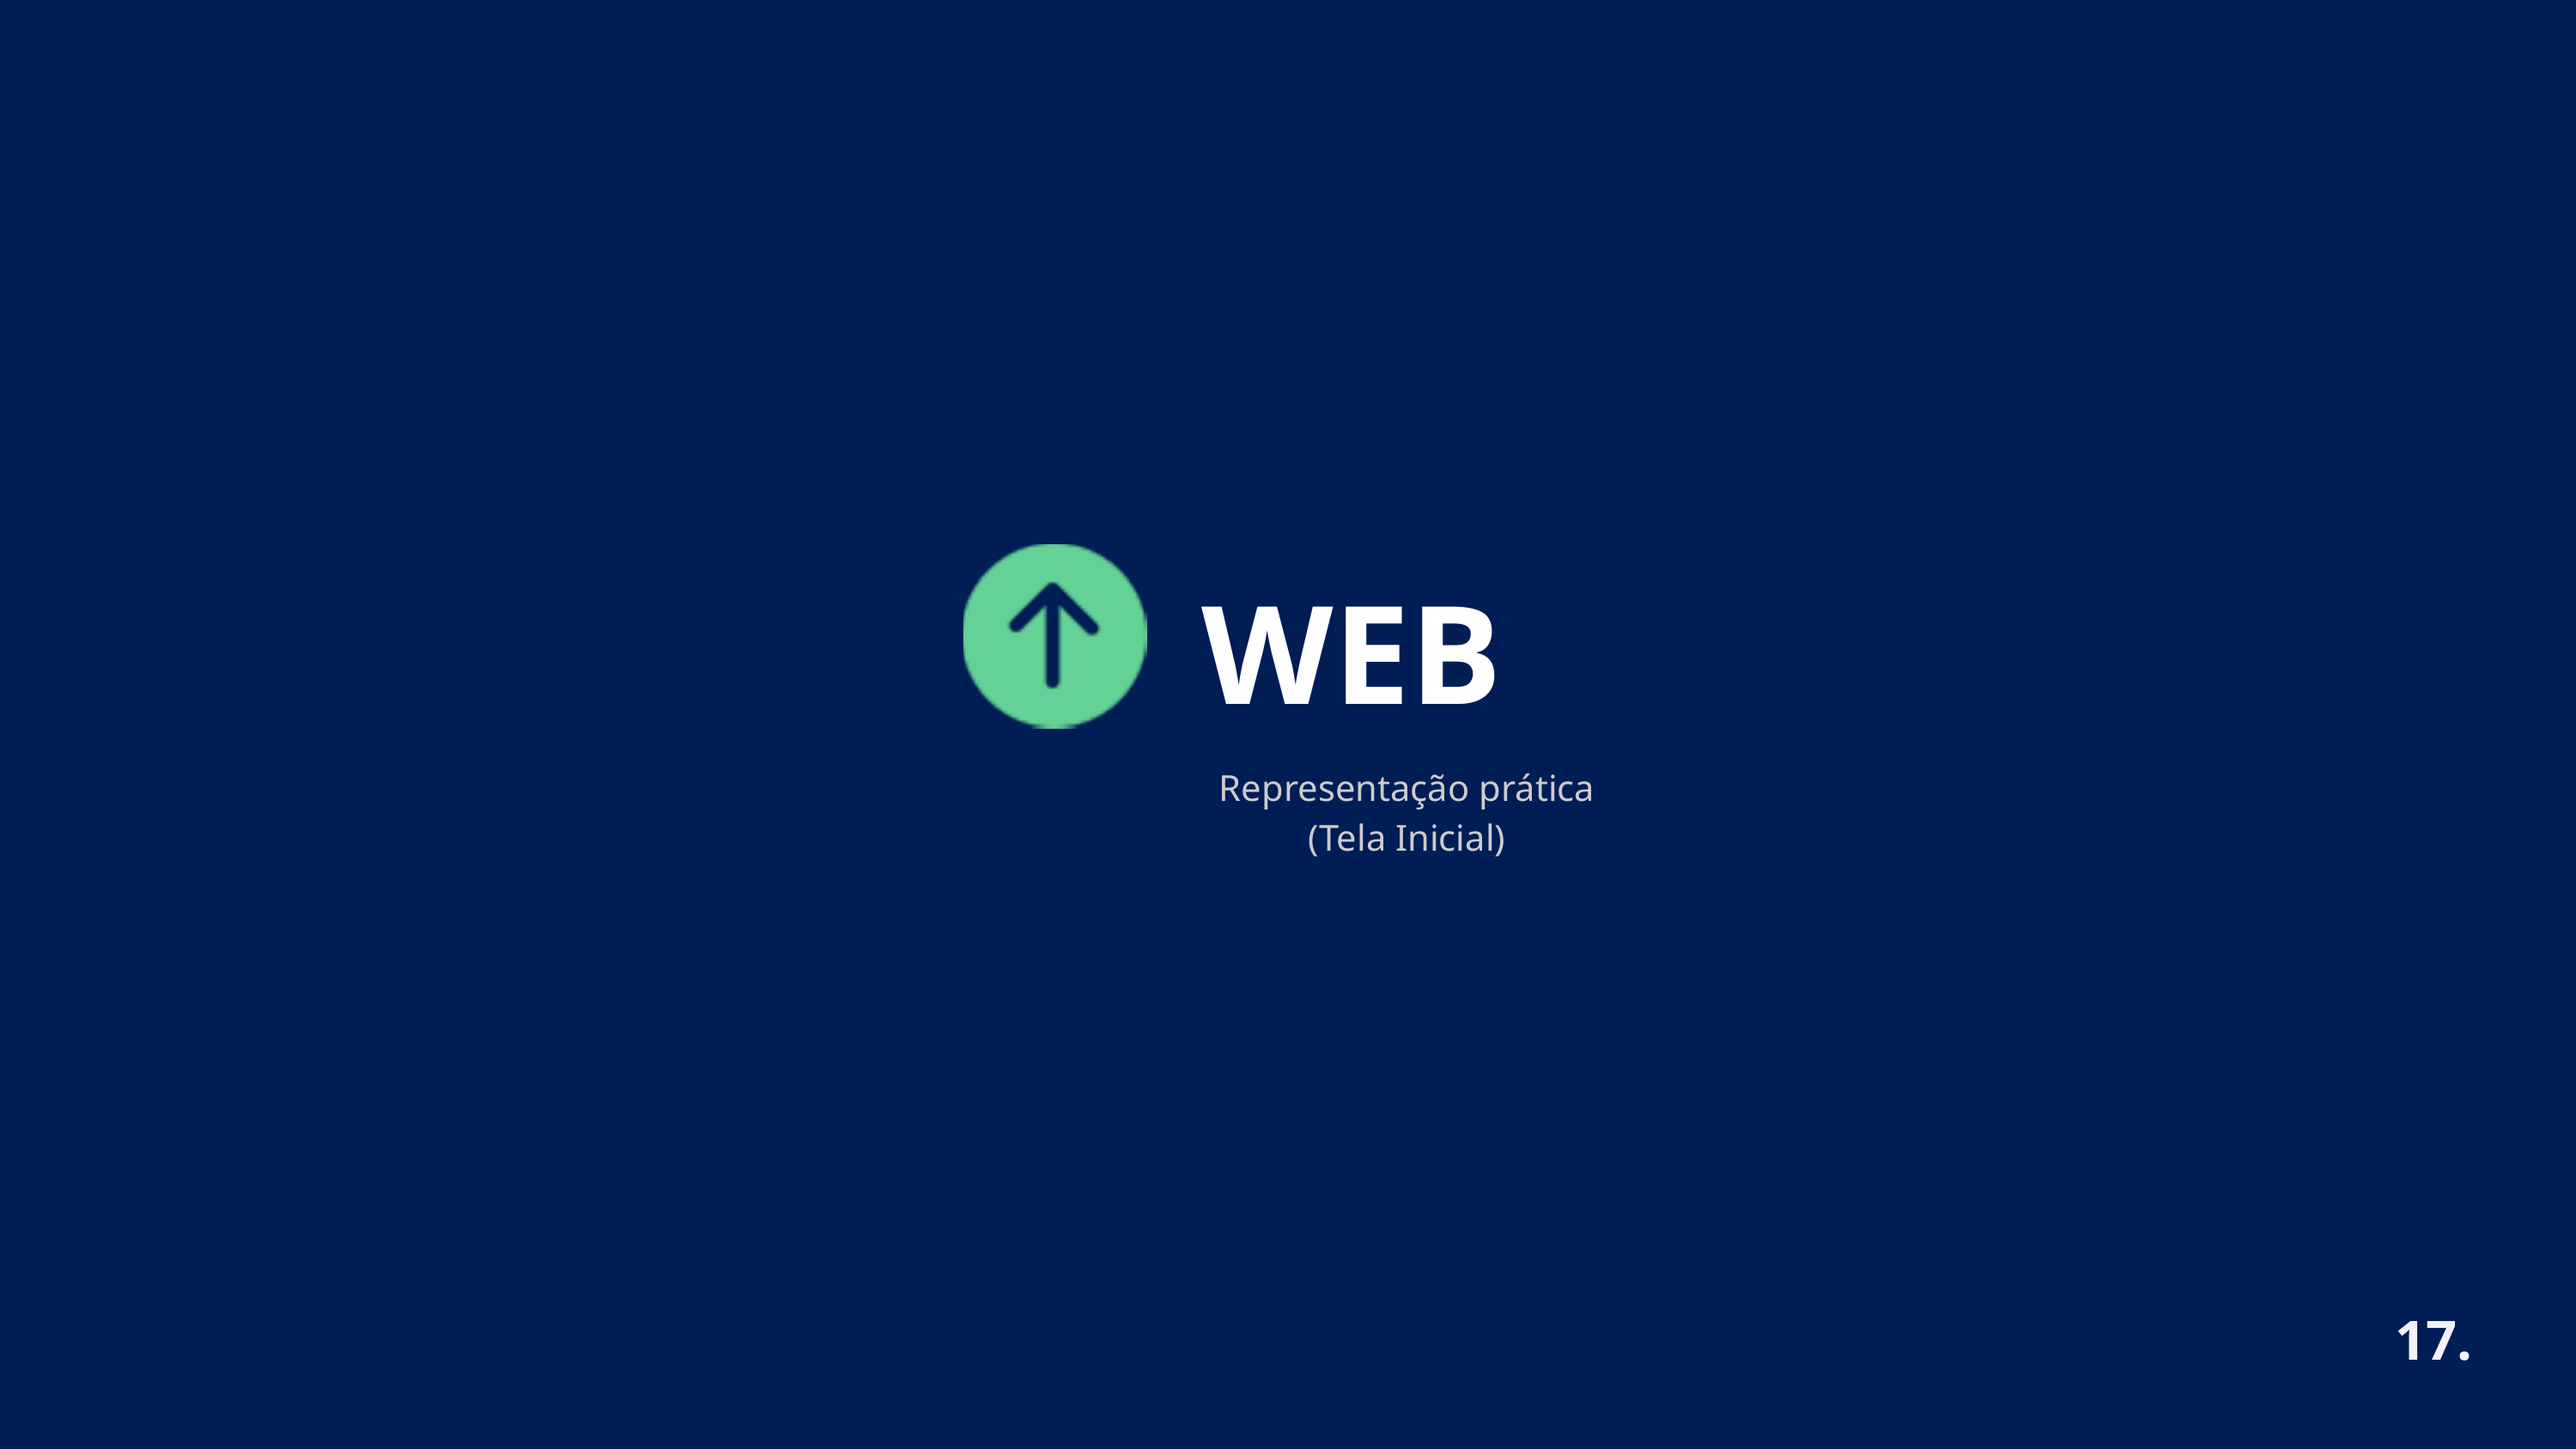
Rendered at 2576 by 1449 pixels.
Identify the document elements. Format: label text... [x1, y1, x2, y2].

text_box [963, 543, 1613, 855]
text_box 17. [2395, 1295, 2499, 1372]
